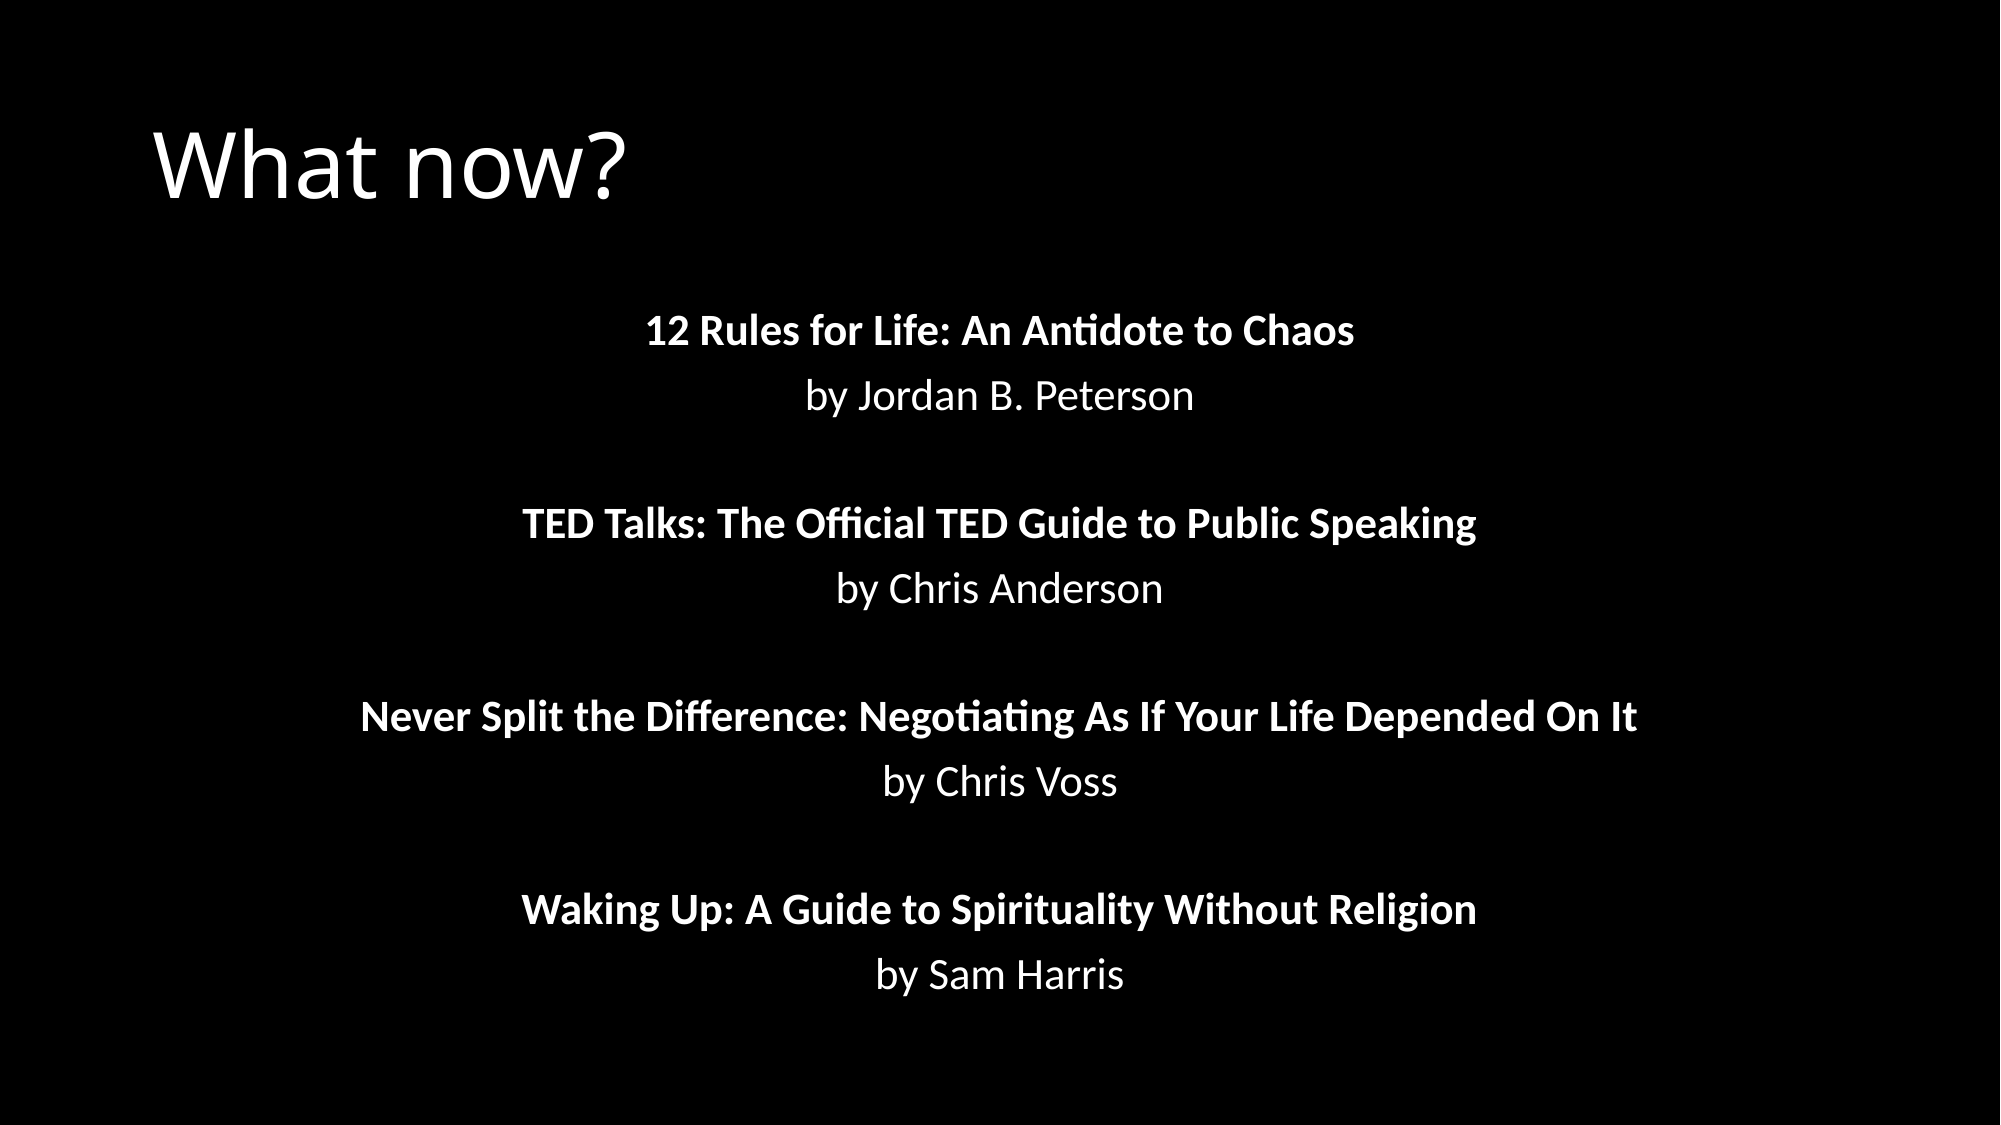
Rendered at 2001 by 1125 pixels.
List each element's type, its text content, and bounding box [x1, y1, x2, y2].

title What now? [137, 59, 1863, 278]
list 12 Rules for Life: An Antidote to Chaos by Jordan B. Peterson TED Talks: The Official TED Guide to Public Speaking by Chris Anderson Never Split the Difference: Negotiating As If Your Life Depended On It by Chris Voss Waking Up: A Guide to Spirituality Without Religion by Sam Harris [137, 299, 1863, 1014]
